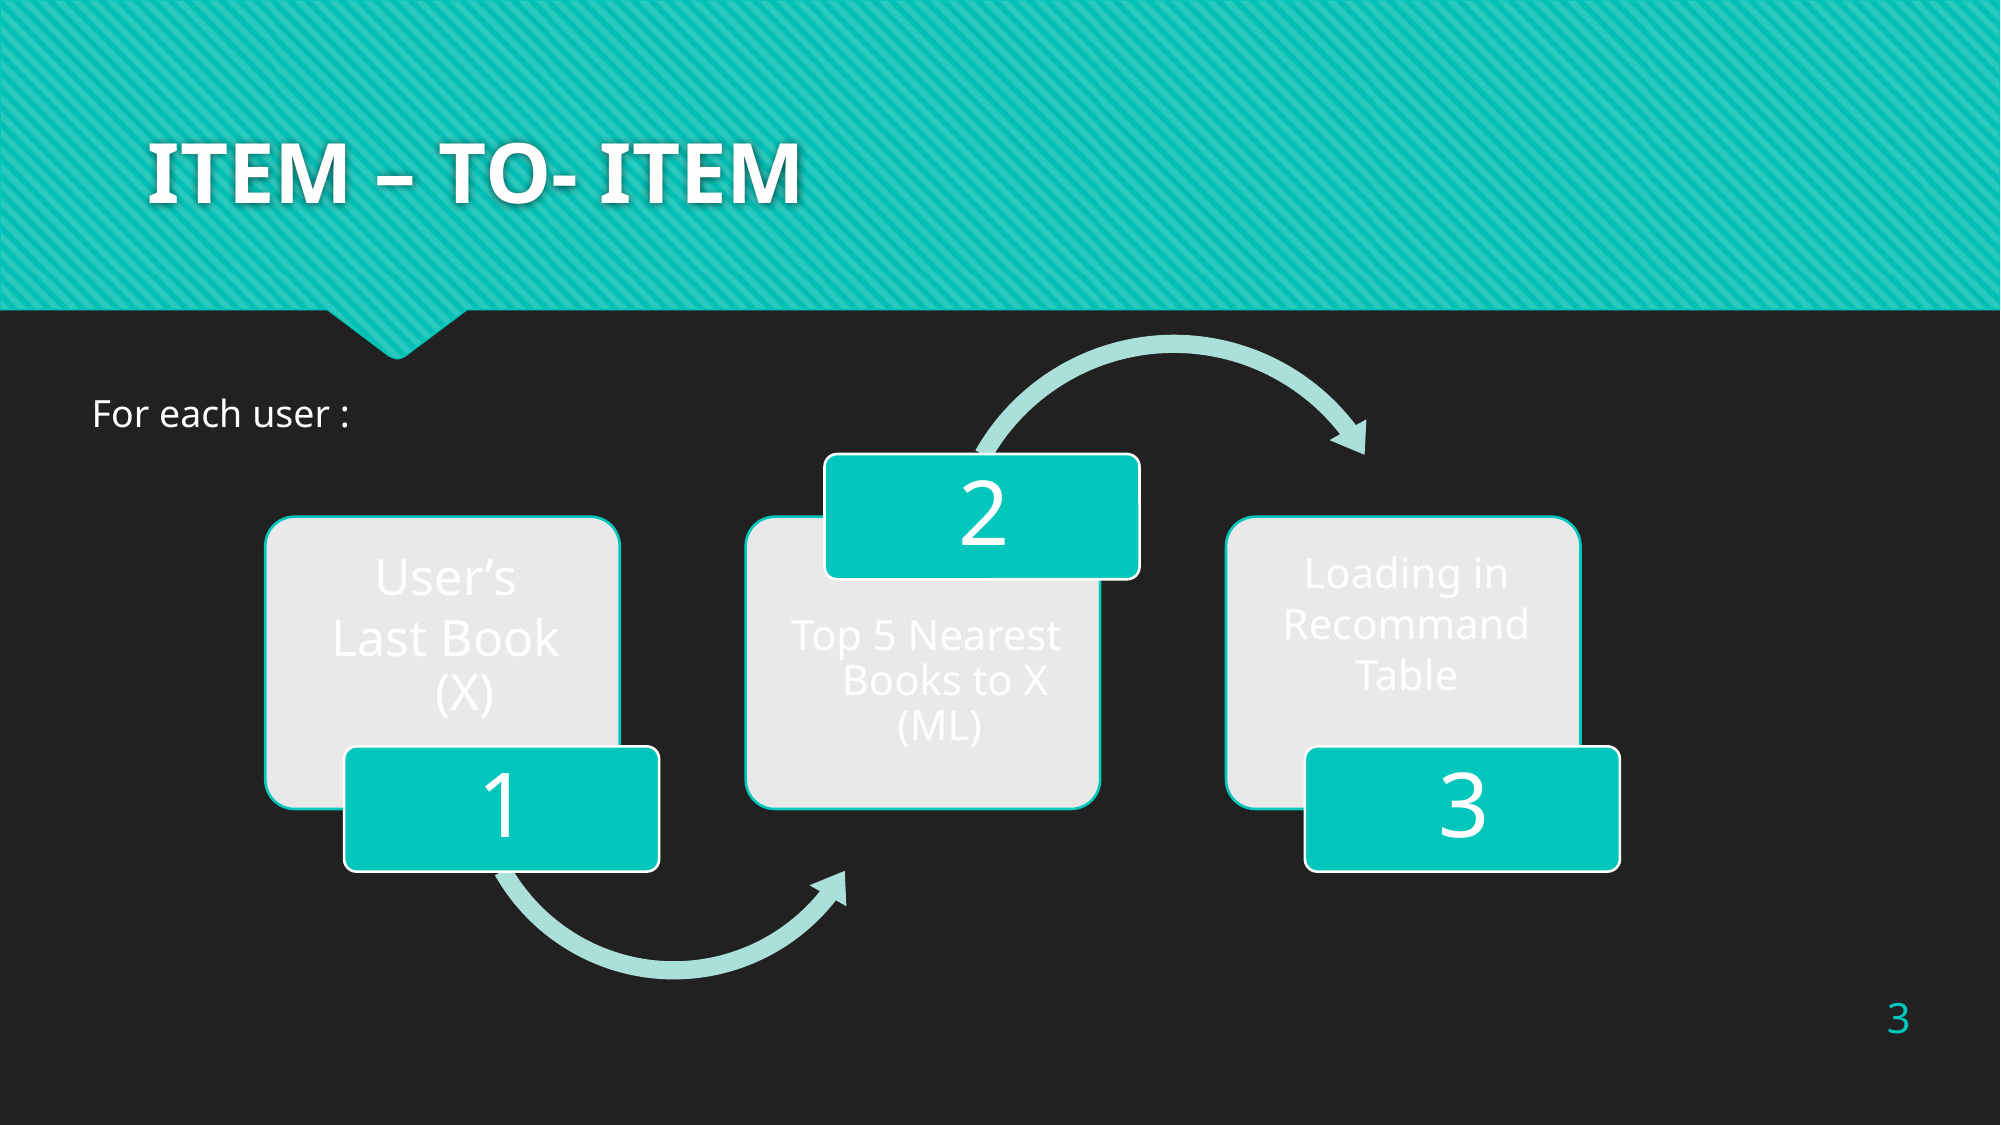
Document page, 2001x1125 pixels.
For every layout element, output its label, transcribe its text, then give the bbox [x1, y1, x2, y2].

slide_number 3 [1751, 970, 1926, 1051]
title ITEM – TO- ITEM [132, 68, 1868, 229]
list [76, 364, 1809, 962]
